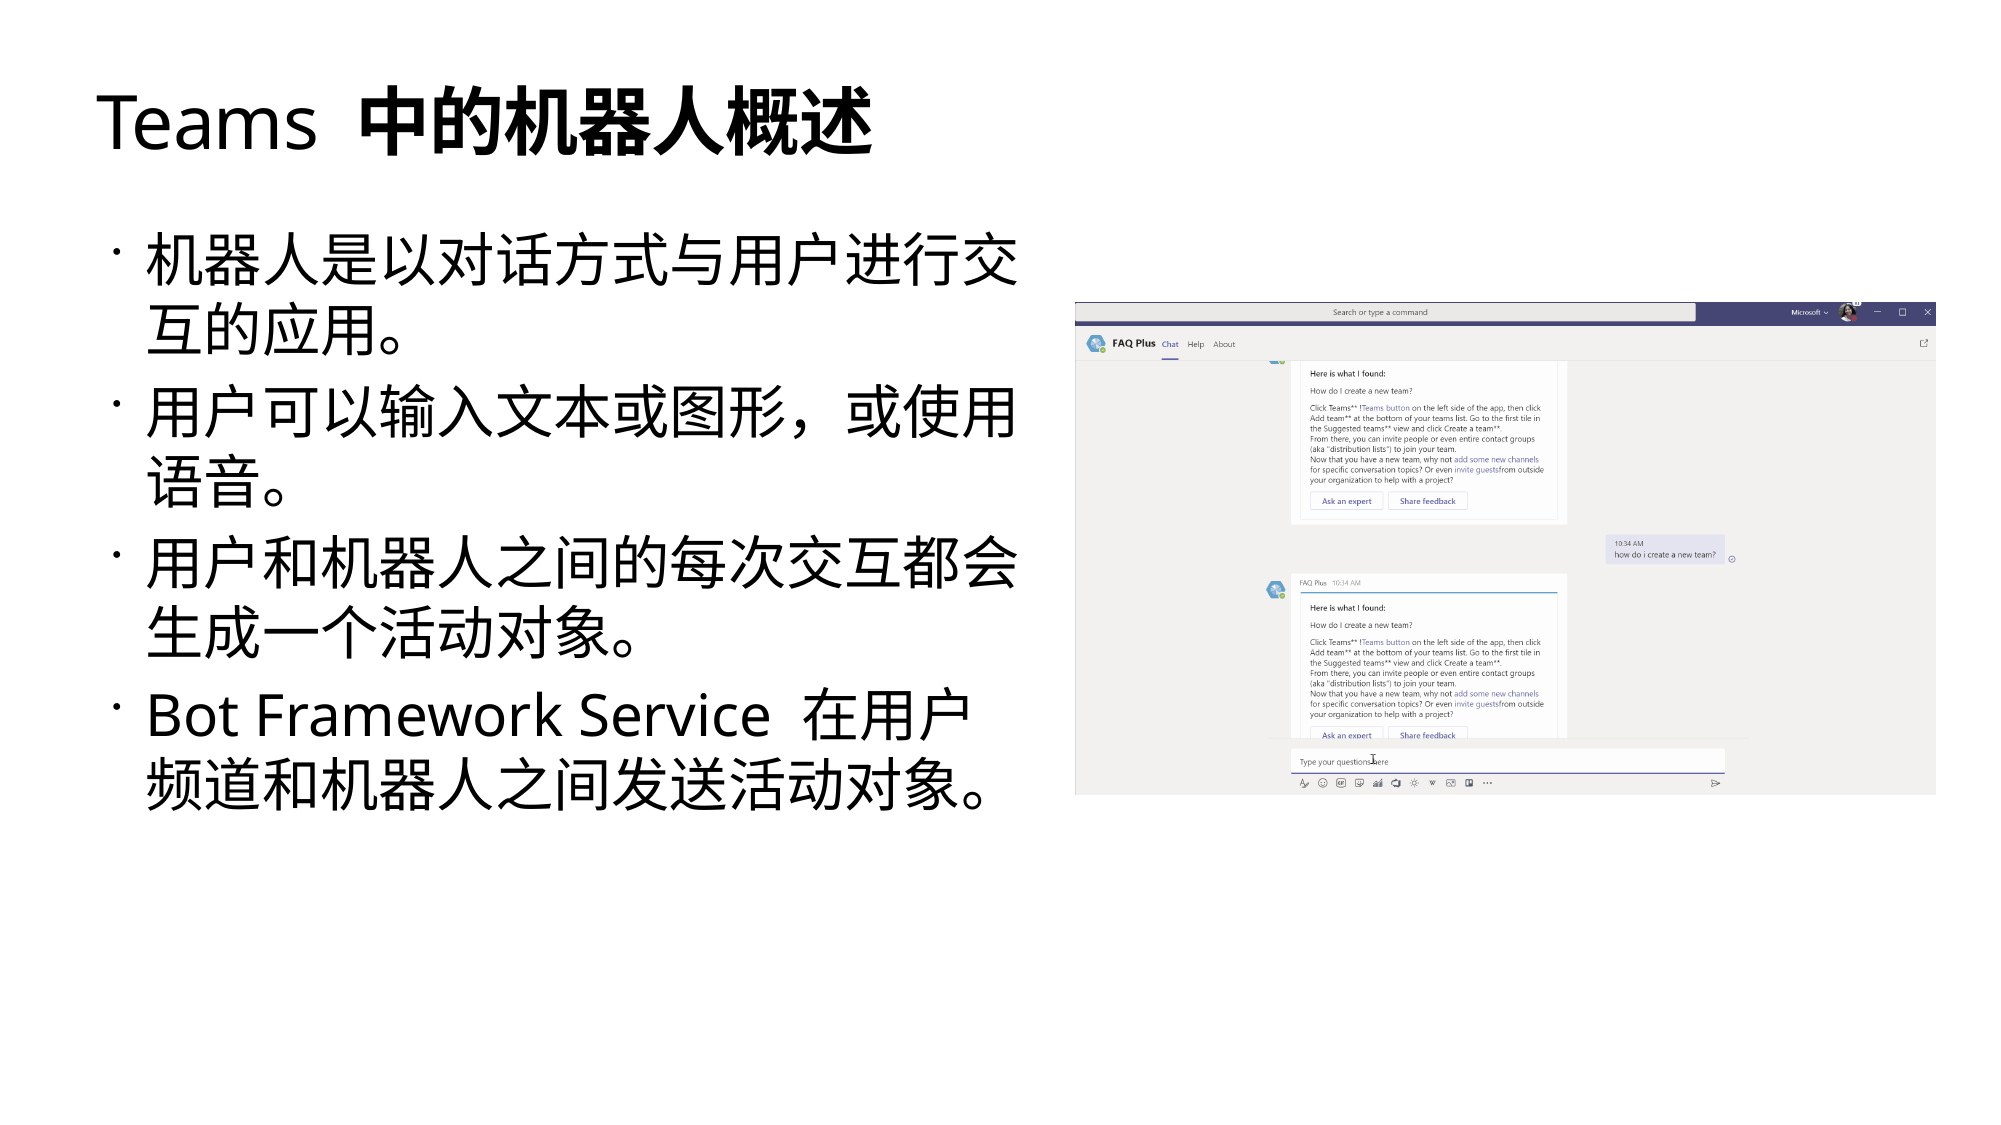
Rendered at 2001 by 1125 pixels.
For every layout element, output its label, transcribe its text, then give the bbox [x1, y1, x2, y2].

list 机器人是以对话方式与用户进行交互的应用。 用户可以输入文本或图形，或使用语音。 用户和机器人之间的每次交互都会生成一个活动对象。 Bot Framework Service 在用户频道和机器人之间发送活动对象。 [108, 223, 1023, 831]
title Teams 中的机器人概述 [96, 75, 1904, 166]
picture [1075, 302, 1936, 796]
